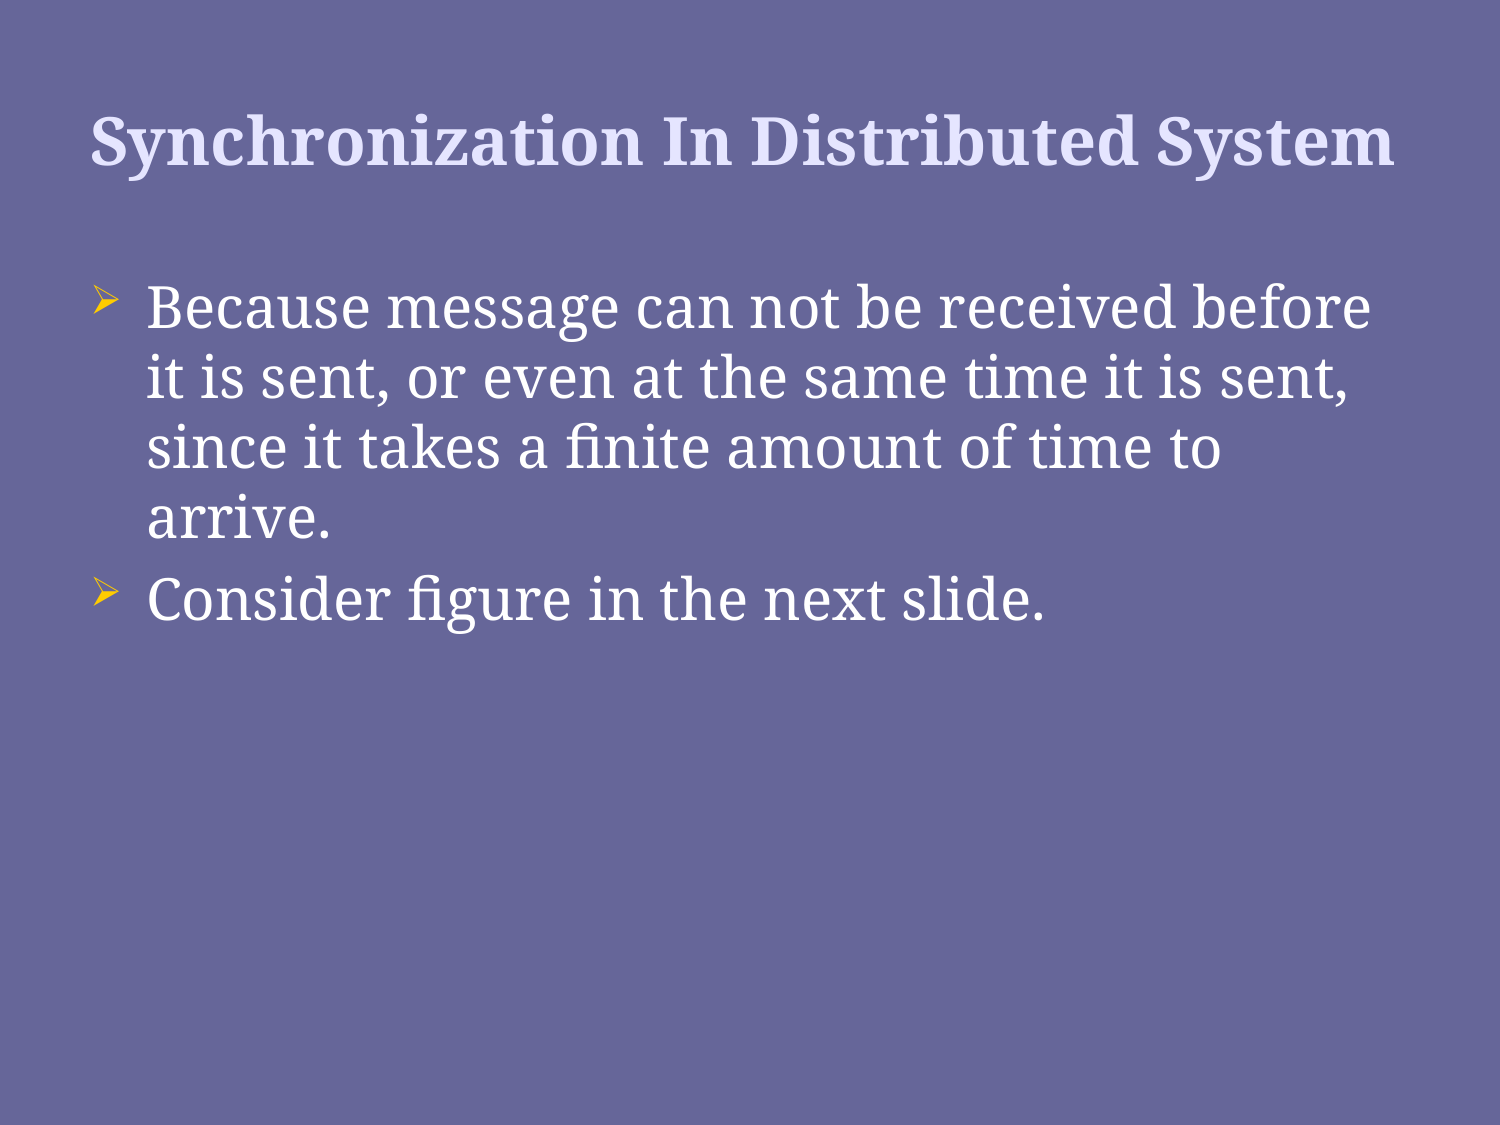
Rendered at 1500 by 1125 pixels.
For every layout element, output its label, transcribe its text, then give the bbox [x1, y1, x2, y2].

list Because message can not be received before it is sent, or even at the same time it is sent, since it takes a finite amount of time to arrive. Consider figure in the next slide. [74, 262, 1426, 1006]
title Synchronization In Distributed System [74, 44, 1426, 233]
